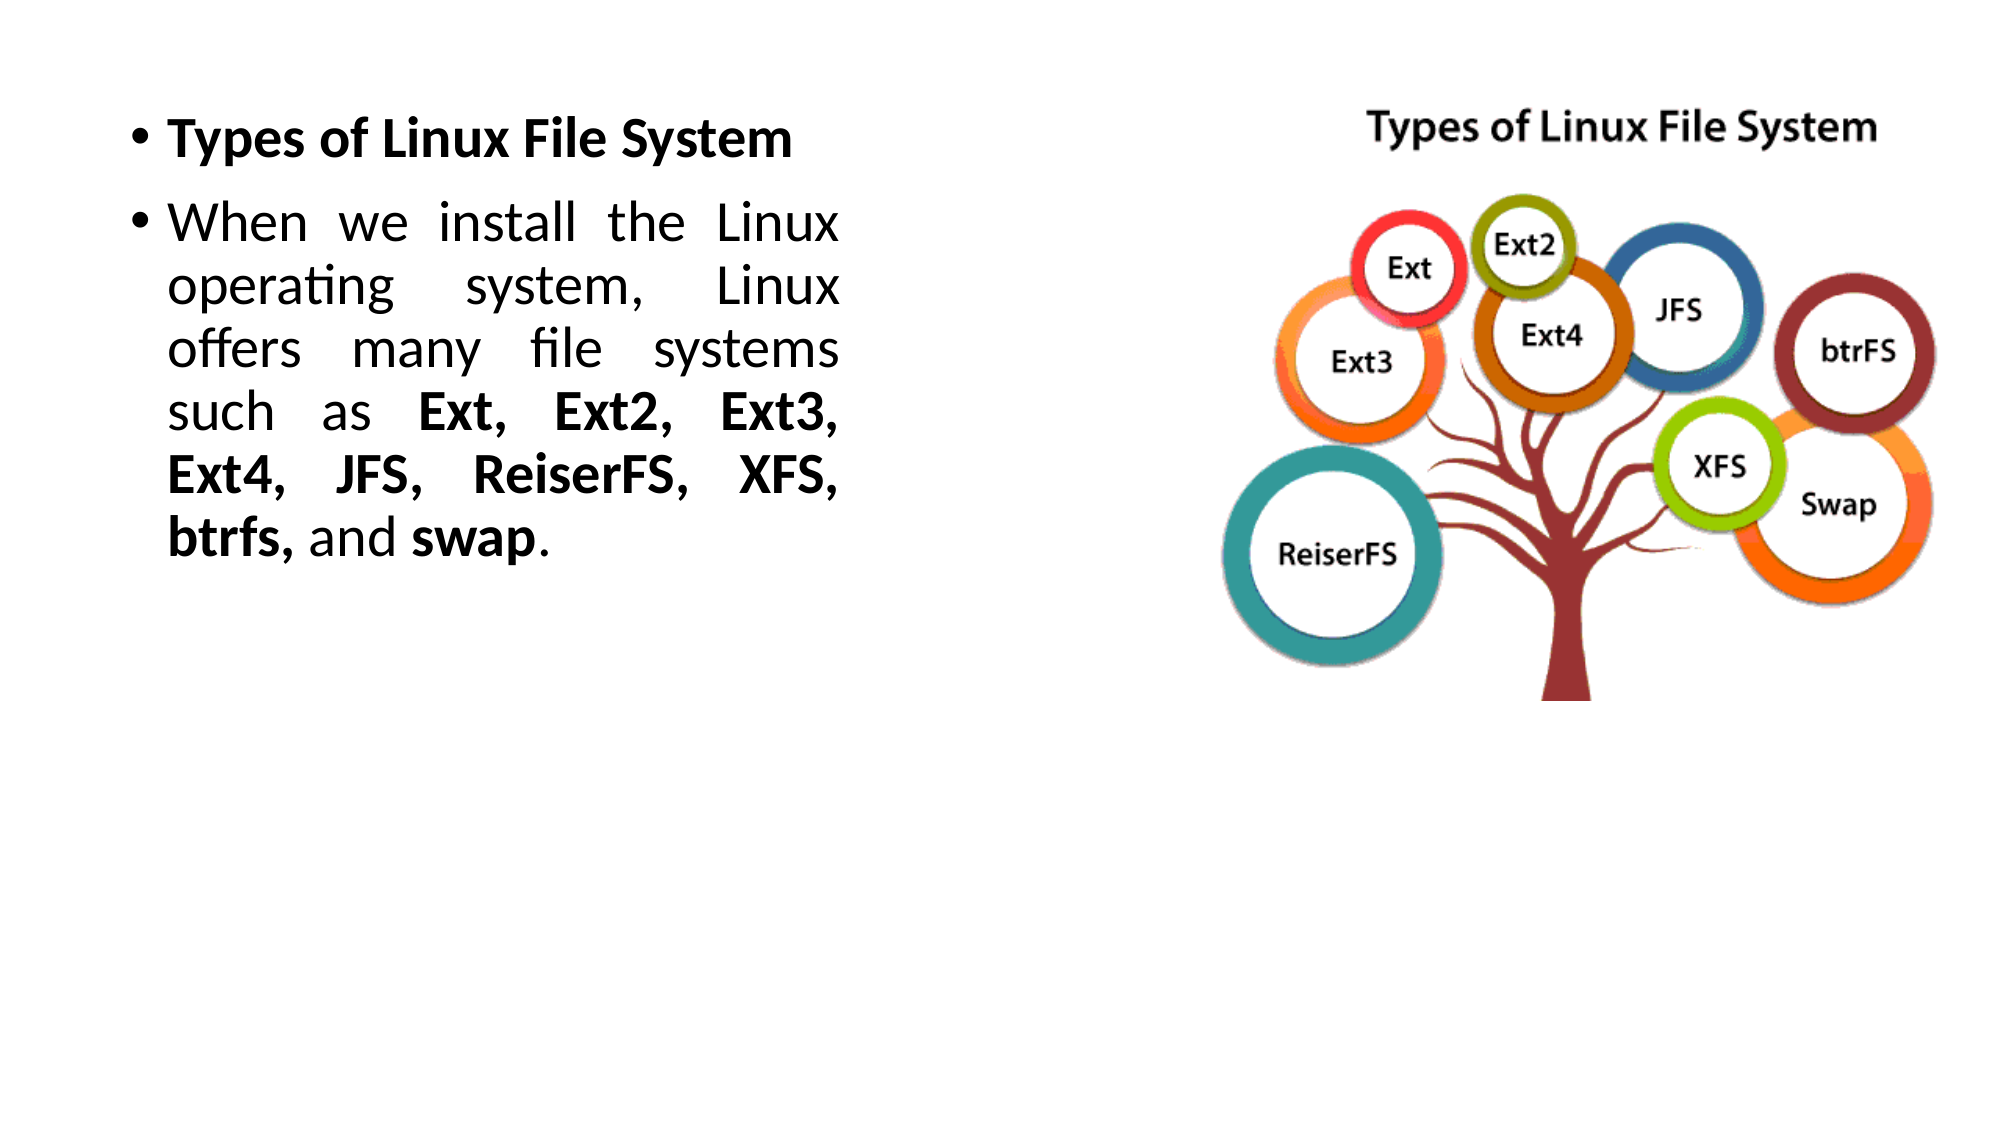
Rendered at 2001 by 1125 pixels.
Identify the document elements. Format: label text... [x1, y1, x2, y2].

list Types of Linux File System When we install the Linux operating system, Linux offers many file systems such as Ext, Ext2, Ext3, Ext4, JFS, ReiserFS, XFS, btrfs, and swap. [115, 99, 856, 1125]
picture [1218, 75, 2000, 701]
